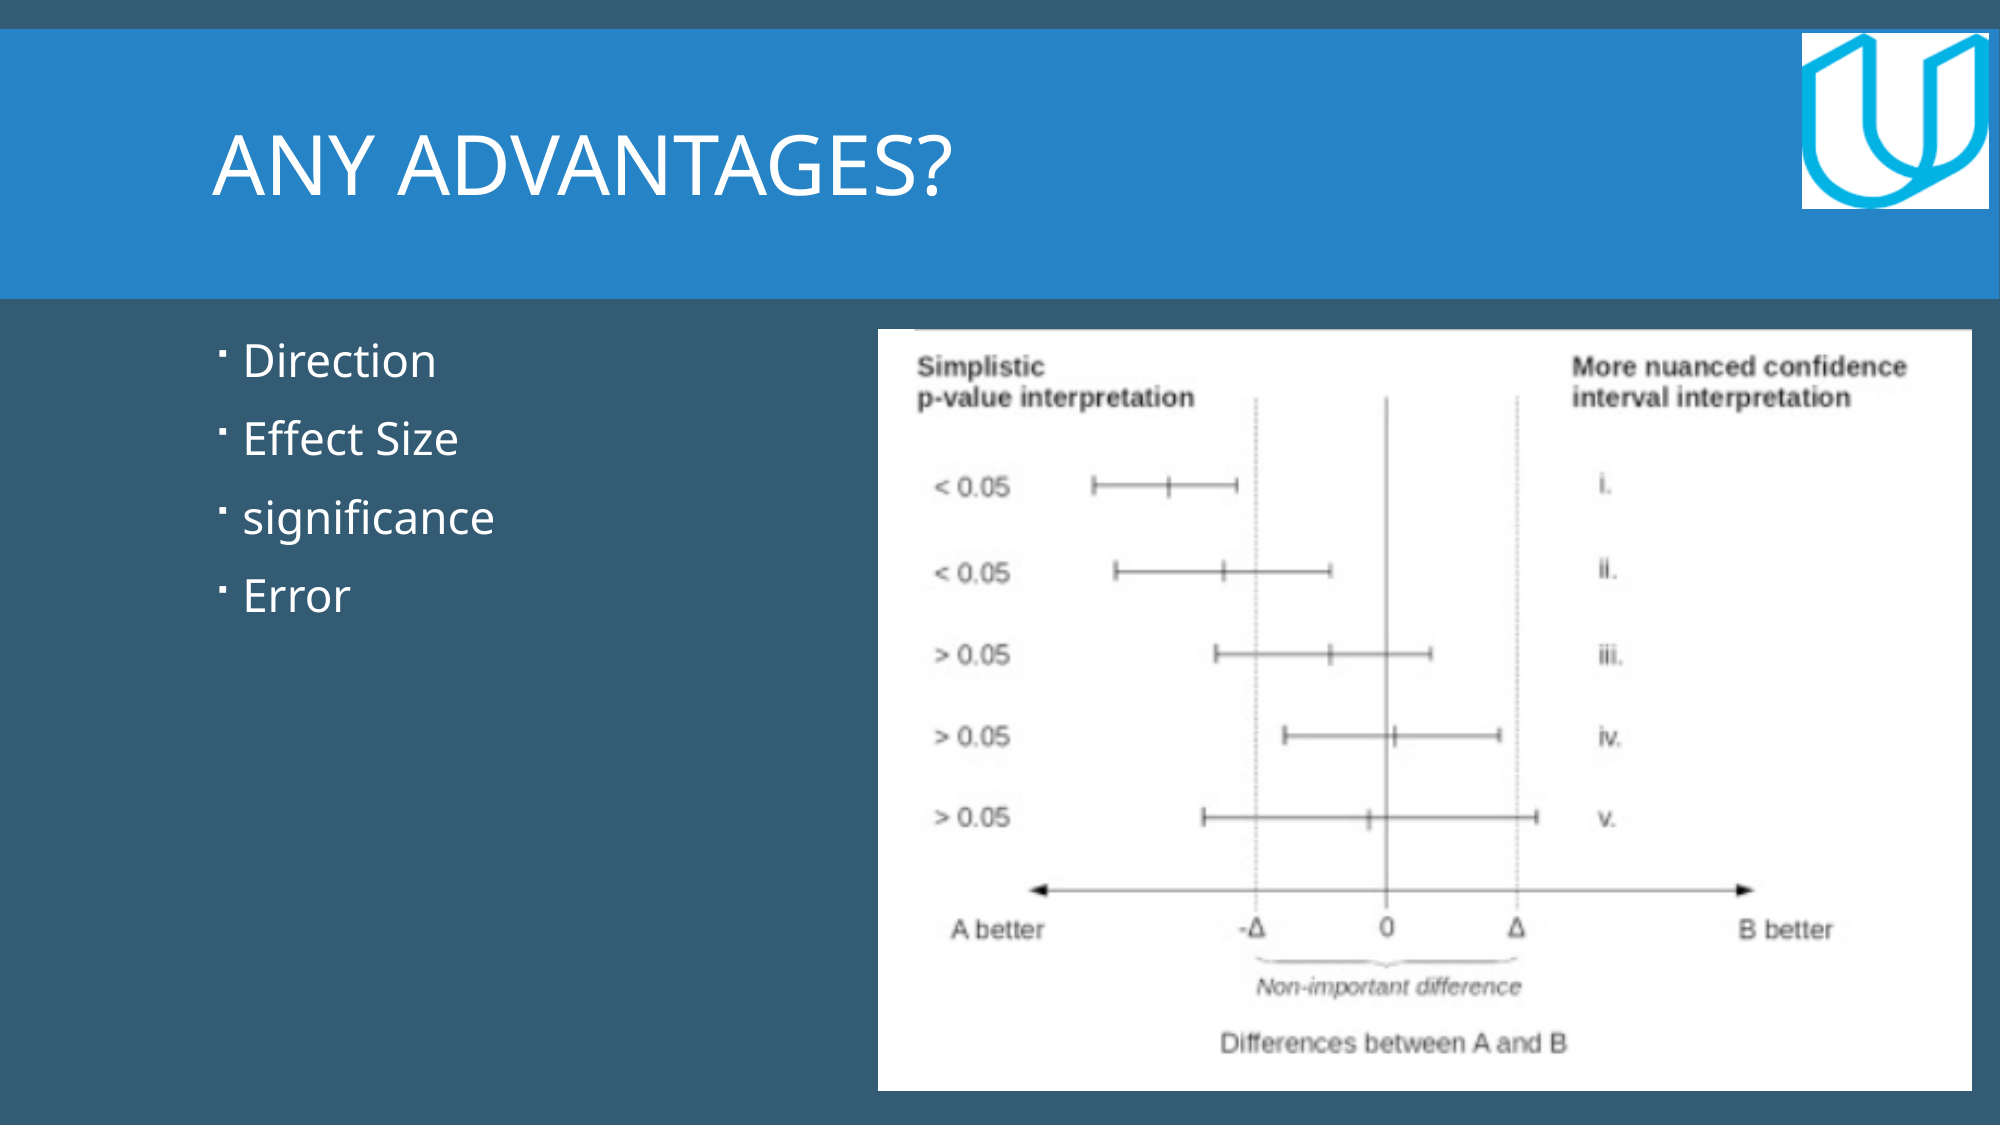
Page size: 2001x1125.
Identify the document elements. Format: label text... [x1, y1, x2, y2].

picture [1876, 124, 1989, 209]
picture [1816, 47, 1912, 197]
picture [1802, 33, 1989, 167]
picture [878, 329, 1972, 1091]
picture [1933, 47, 1974, 167]
list Direction Effect Size significance Error [197, 329, 873, 1020]
picture [1803, 159, 1866, 209]
title Any advantages? [197, 46, 1803, 295]
